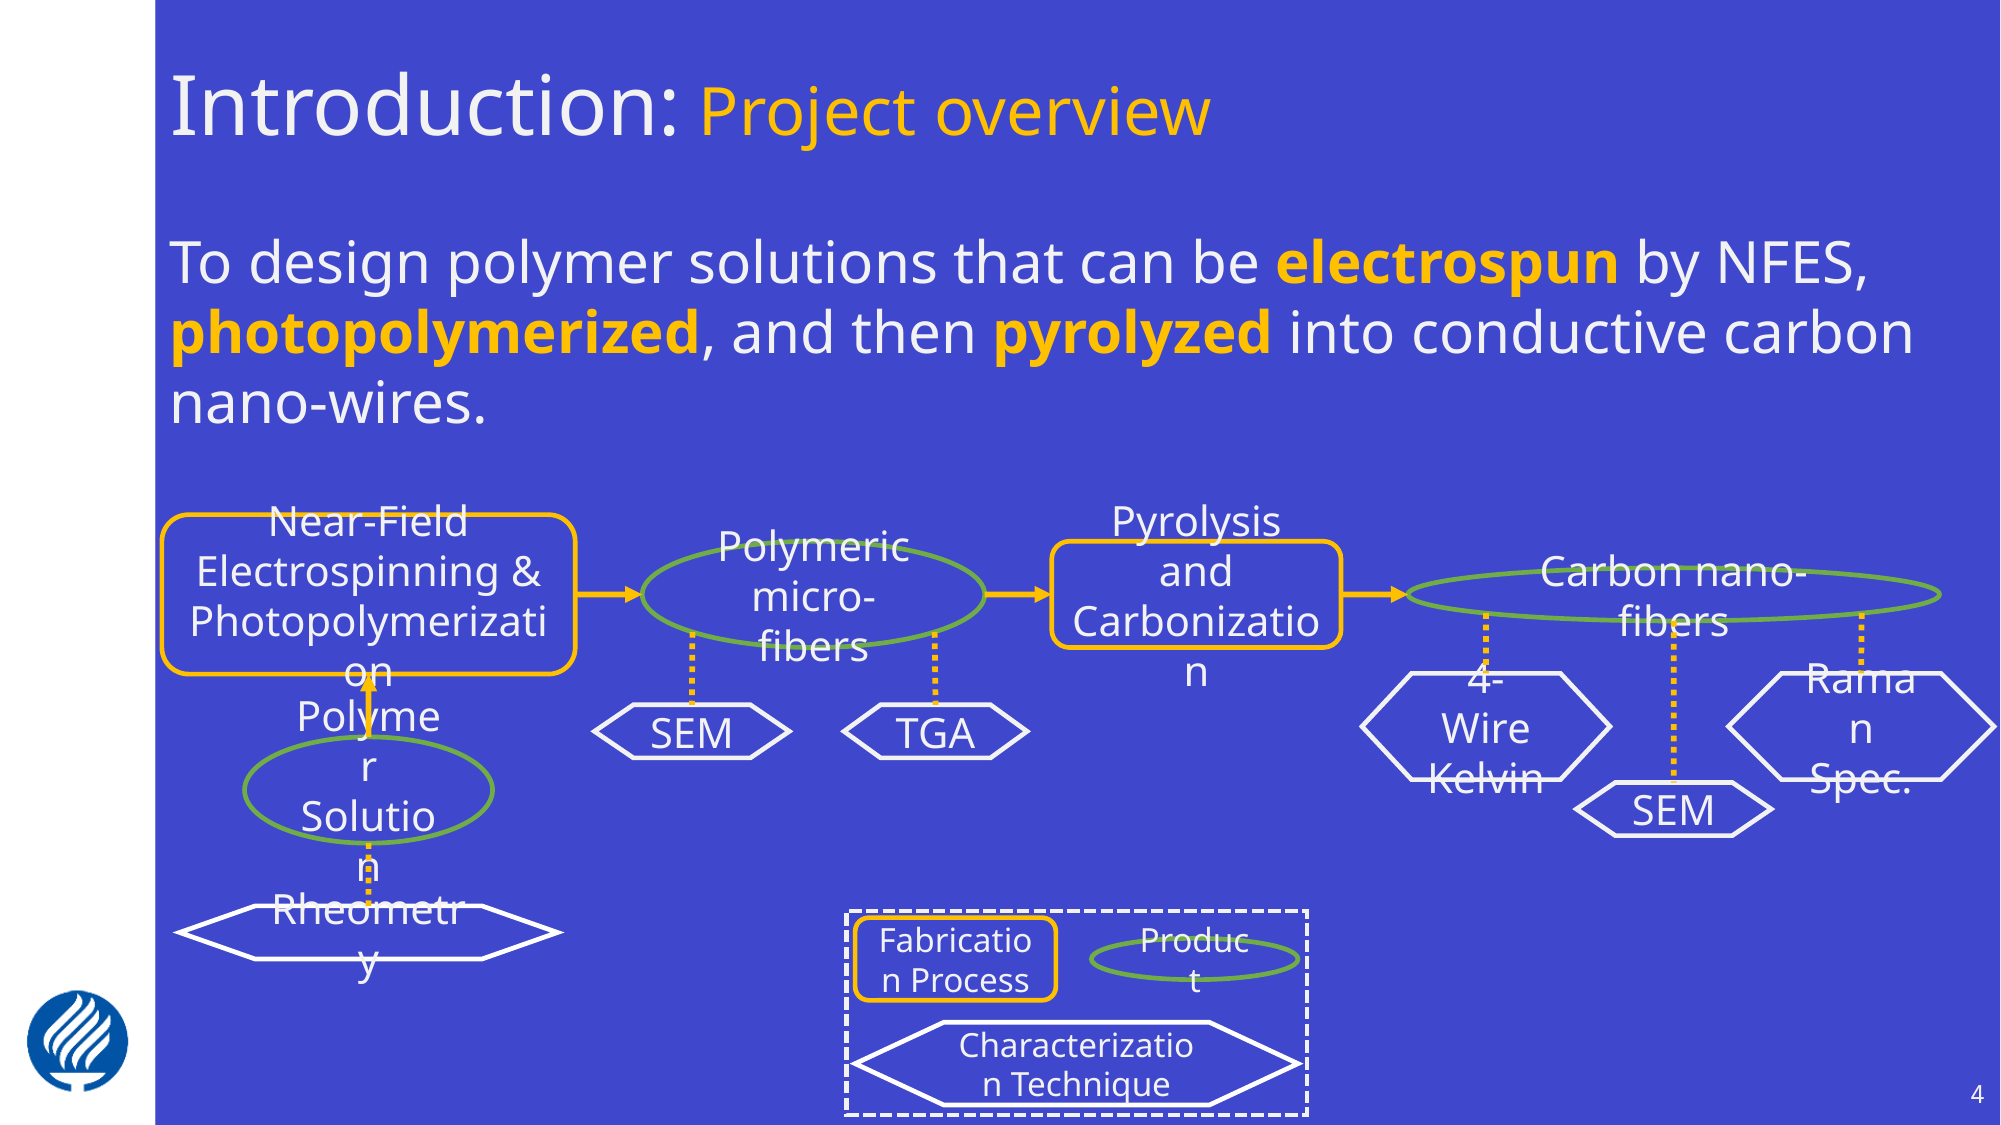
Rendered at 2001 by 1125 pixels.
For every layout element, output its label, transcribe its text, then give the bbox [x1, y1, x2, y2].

title Introduction: Project overview [155, 0, 2000, 218]
text_box TGA [842, 703, 1029, 759]
text_box Pyrolysis and Carbonization [1050, 540, 1343, 649]
text_box Polymer Solution [243, 735, 494, 845]
text_box SEM [592, 703, 792, 759]
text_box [855, 917, 1299, 1105]
text_box To design polymer solutions that can be electrospun by NFES, photopolymerized, and then pyrolyzed into conductive carbon nano-wires. [154, 217, 1999, 443]
text_box Carbon nano-fibers [1407, 566, 1941, 622]
text_box Rheometry [176, 904, 561, 961]
text_box Near-Field Electrospinning & Photopolymerization [160, 513, 577, 676]
text_box 4-Wire Kelvin [1360, 672, 1612, 781]
text_box Polymeric micro-fibers [641, 540, 986, 649]
text_box SEM [1574, 781, 1774, 837]
text_box [846, 910, 1308, 1116]
slide_number 4 [1914, 1065, 2000, 1125]
picture [0, 0, 2001, 1125]
text_box Raman Spec. [1726, 672, 1996, 781]
